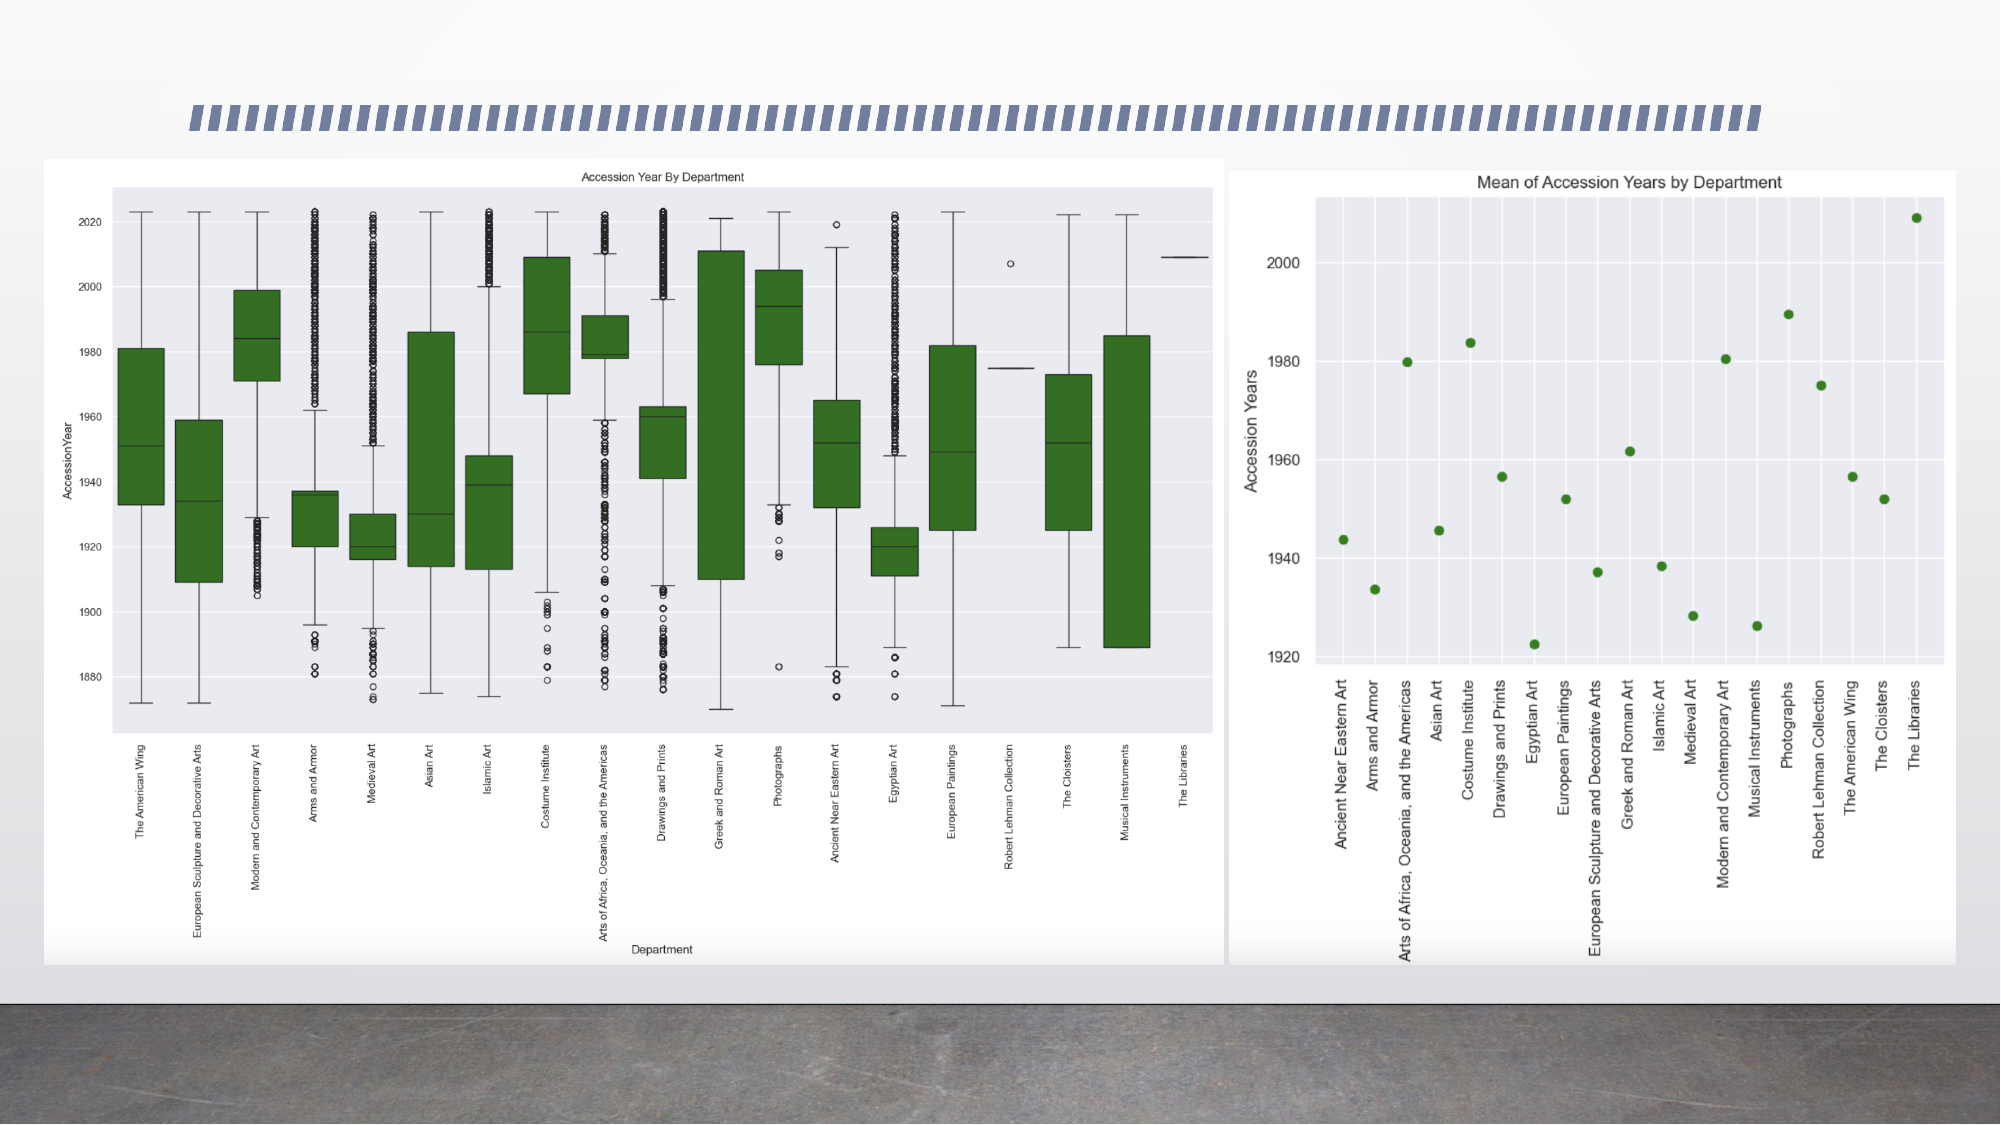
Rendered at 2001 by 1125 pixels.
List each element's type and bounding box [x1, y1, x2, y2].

picture [44, 159, 1224, 966]
picture [0, 1004, 2000, 1124]
picture [1229, 169, 1956, 966]
